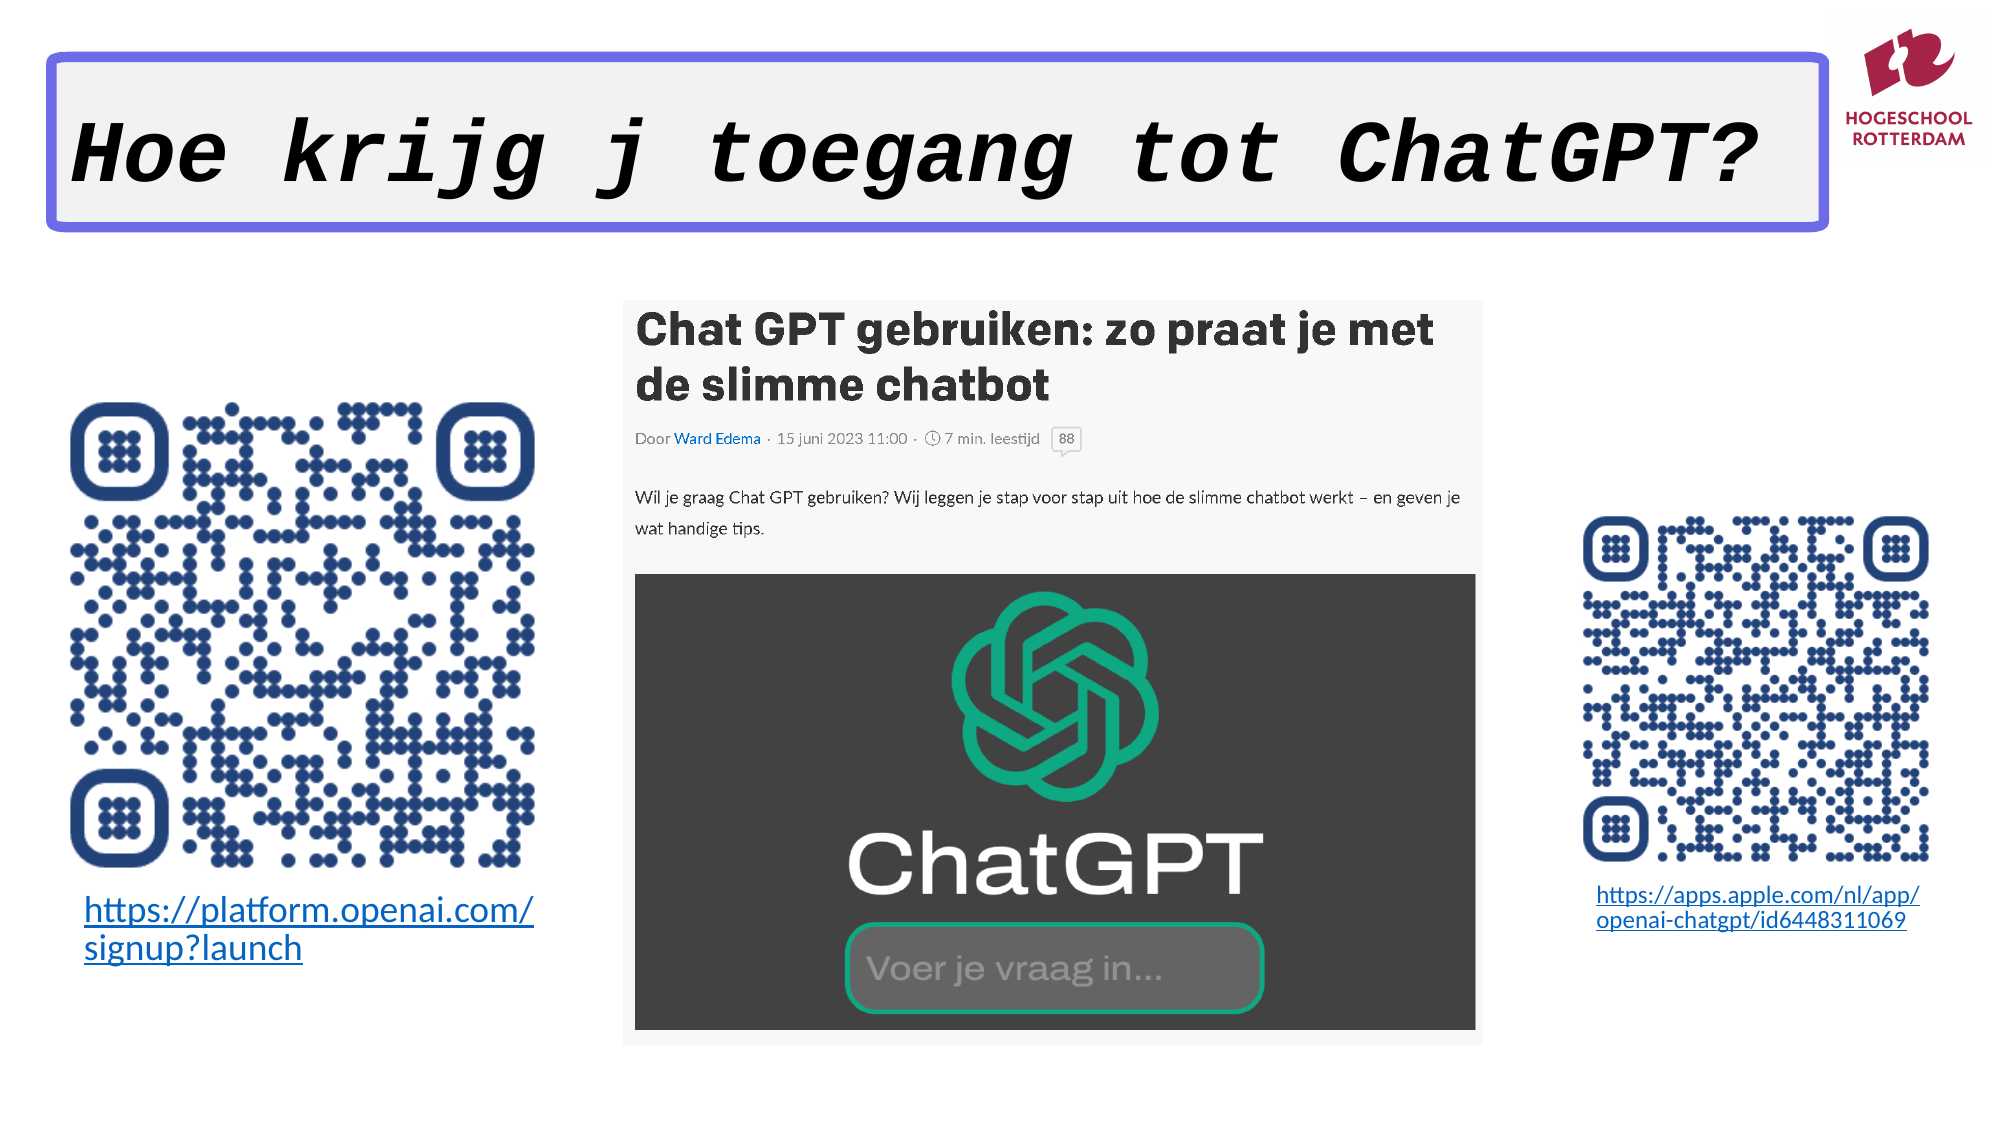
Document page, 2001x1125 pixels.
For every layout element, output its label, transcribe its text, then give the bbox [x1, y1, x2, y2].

text_box https://apps.apple.com/nl/app/openai-chatgpt/id6448311069 [1581, 870, 1938, 916]
text_box https://platform.openai.com/signup?launch [69, 877, 554, 938]
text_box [51, 56, 1824, 228]
picture [623, 300, 1483, 1045]
picture [1581, 514, 1931, 864]
picture [69, 401, 538, 871]
picture [1830, 10, 1986, 165]
